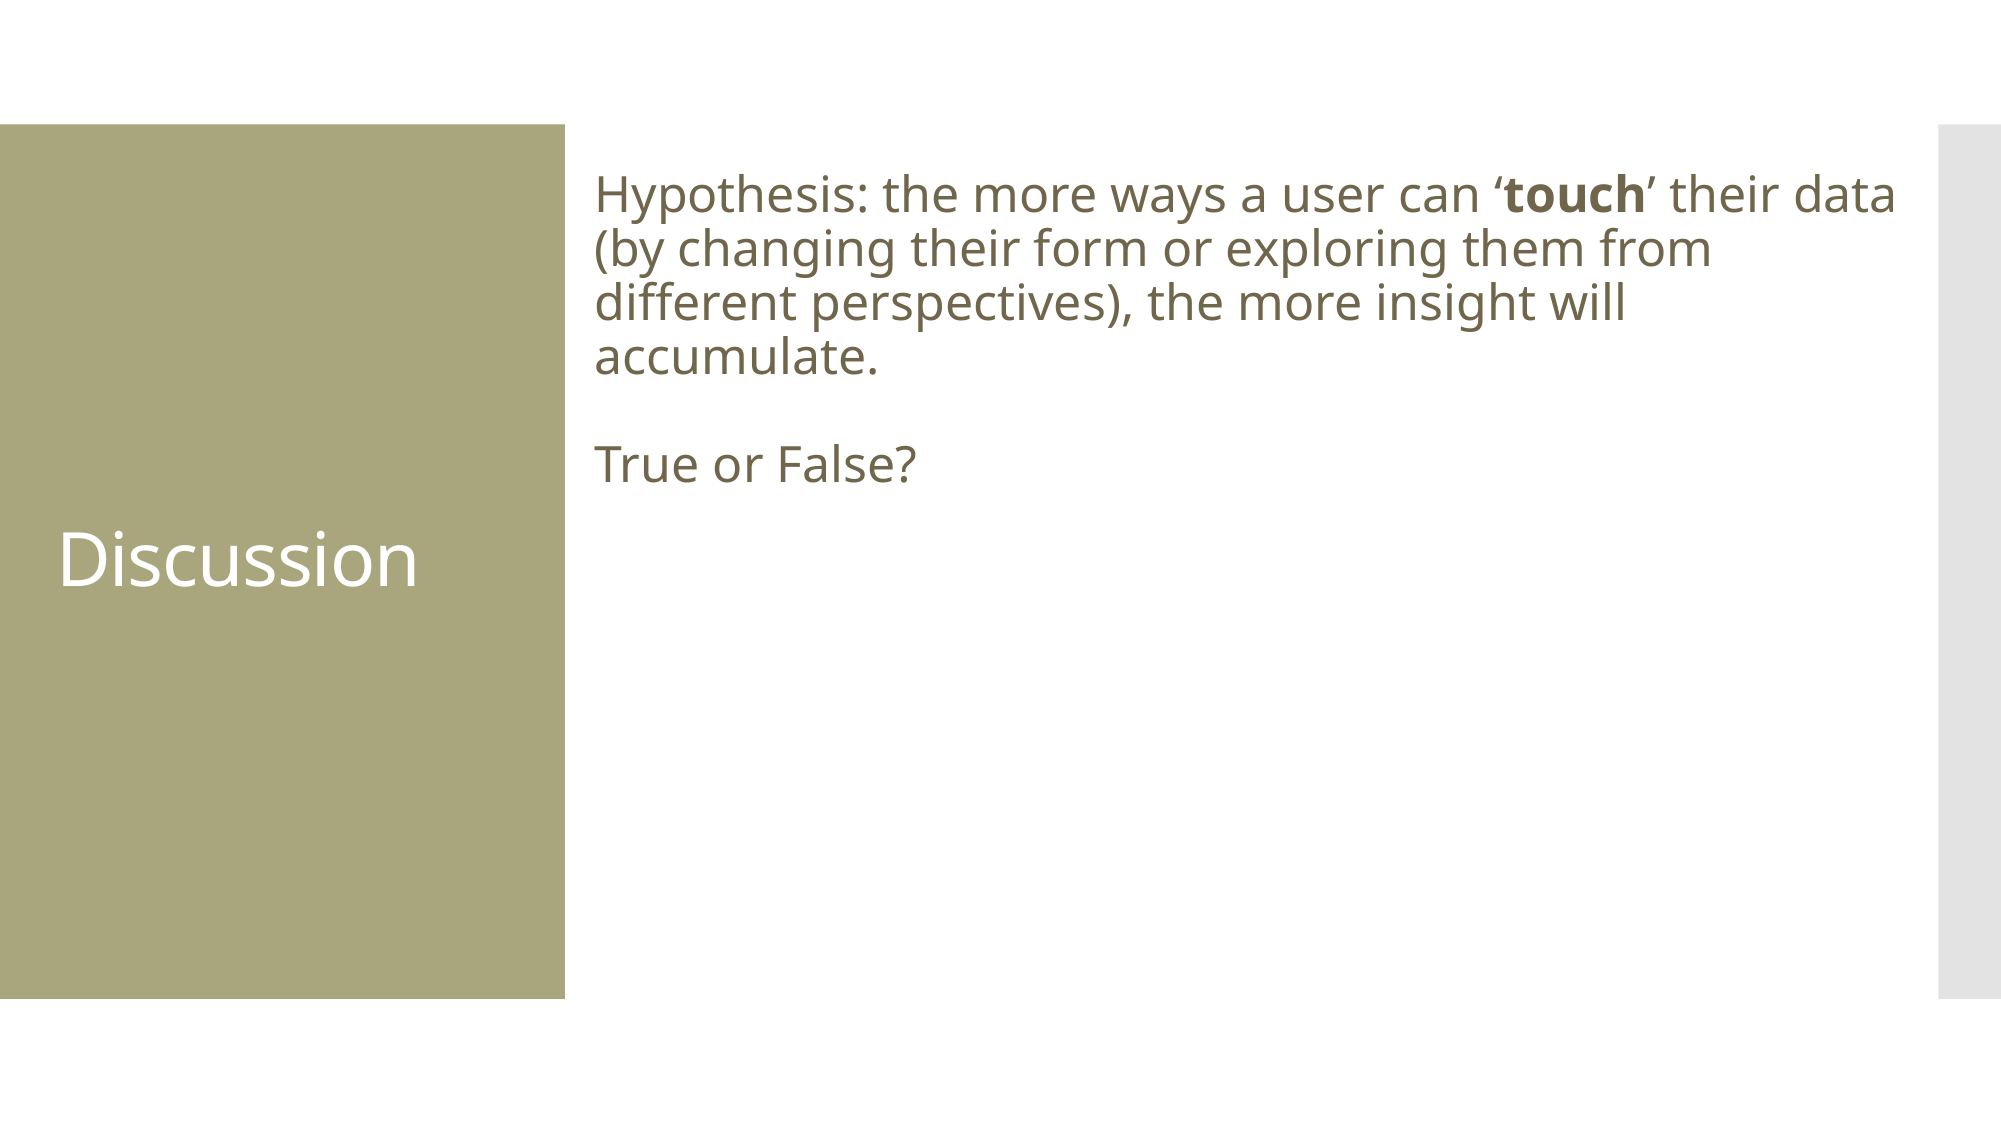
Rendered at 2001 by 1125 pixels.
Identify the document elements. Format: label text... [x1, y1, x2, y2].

list Hypothesis: the more ways a user can ‘touch’ their data (by changing their form or exploring them from different perspectives), the more insight will accumulate. True or False? [579, 161, 1930, 962]
text_box Discussion [41, 184, 525, 940]
